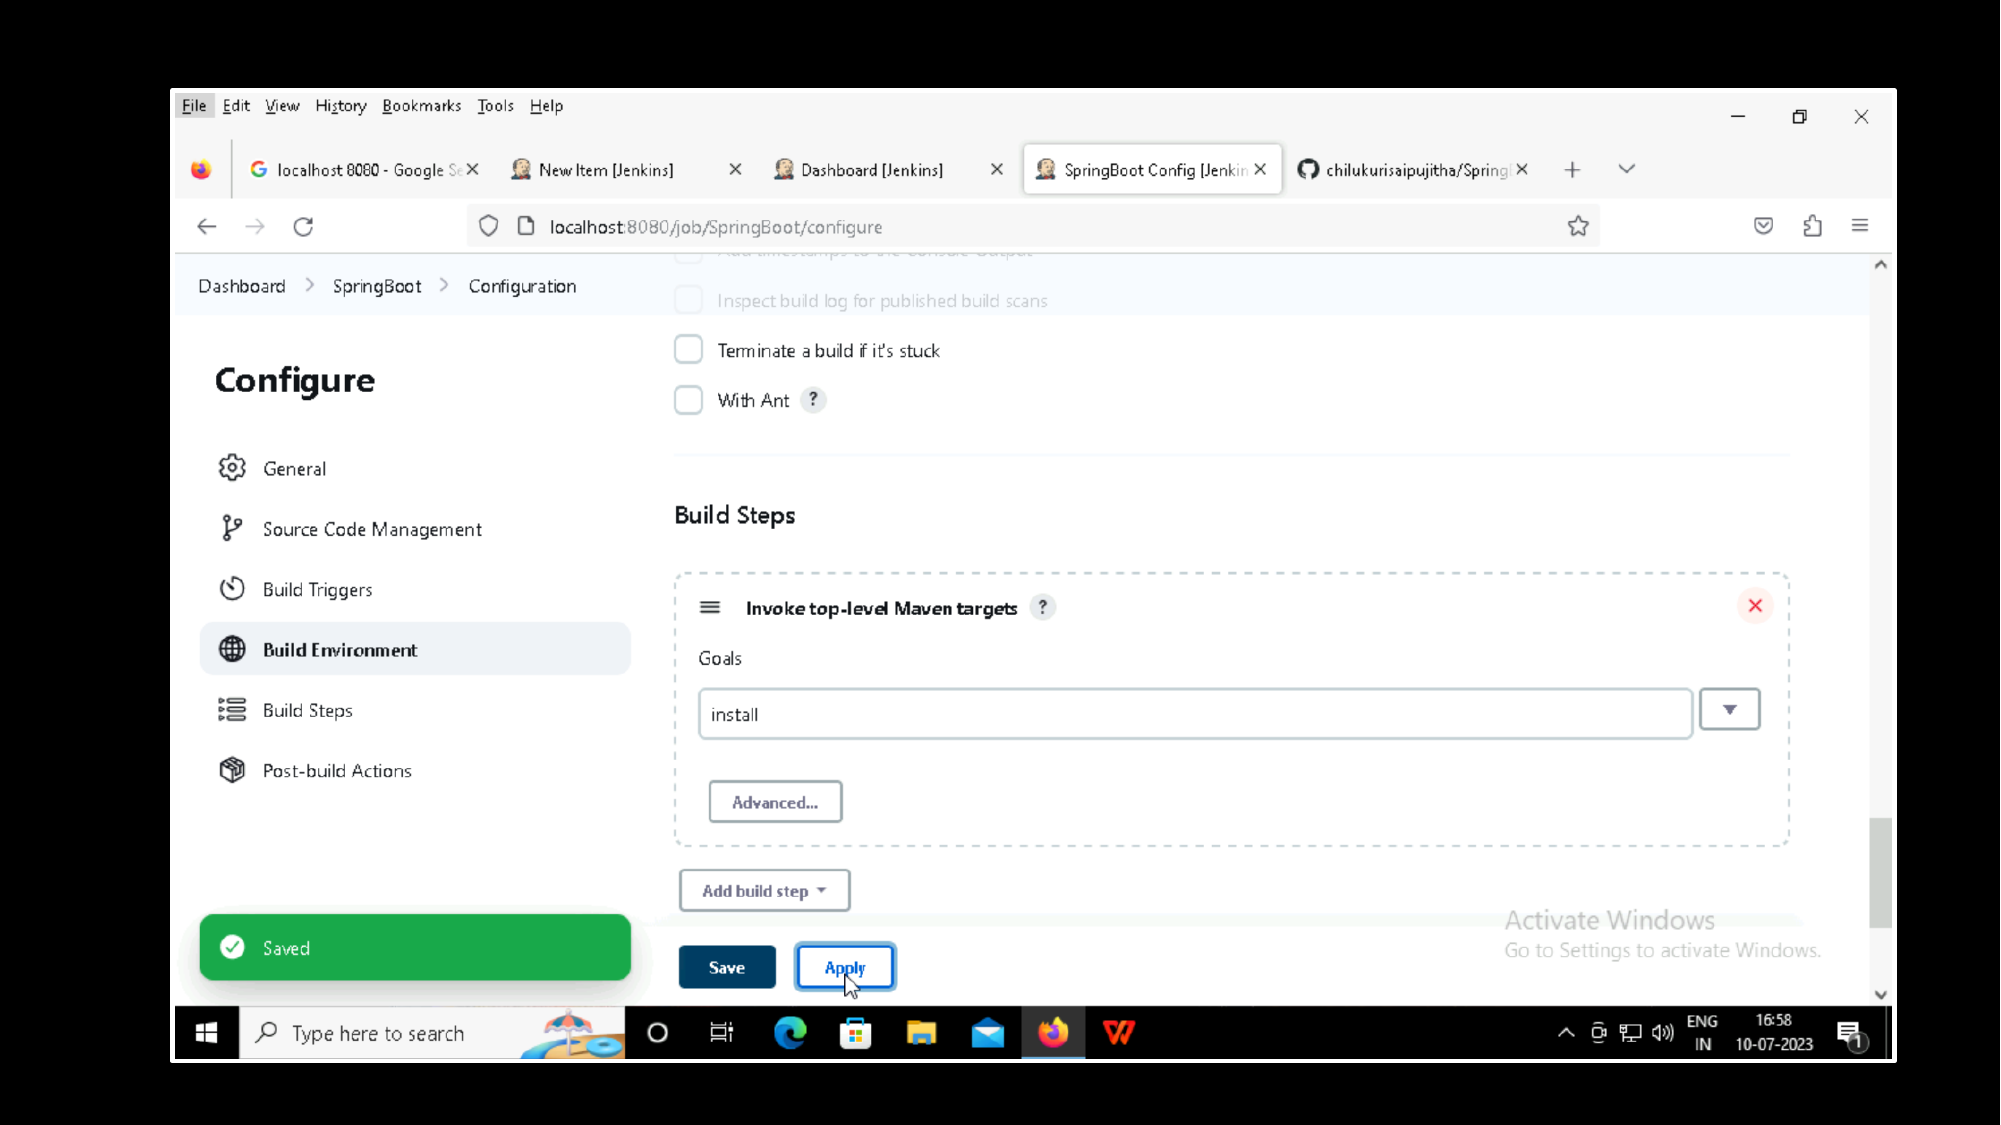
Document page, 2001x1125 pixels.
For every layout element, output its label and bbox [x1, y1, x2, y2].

list [174, 92, 1892, 1059]
text_box [0, 0, 2000, 1125]
